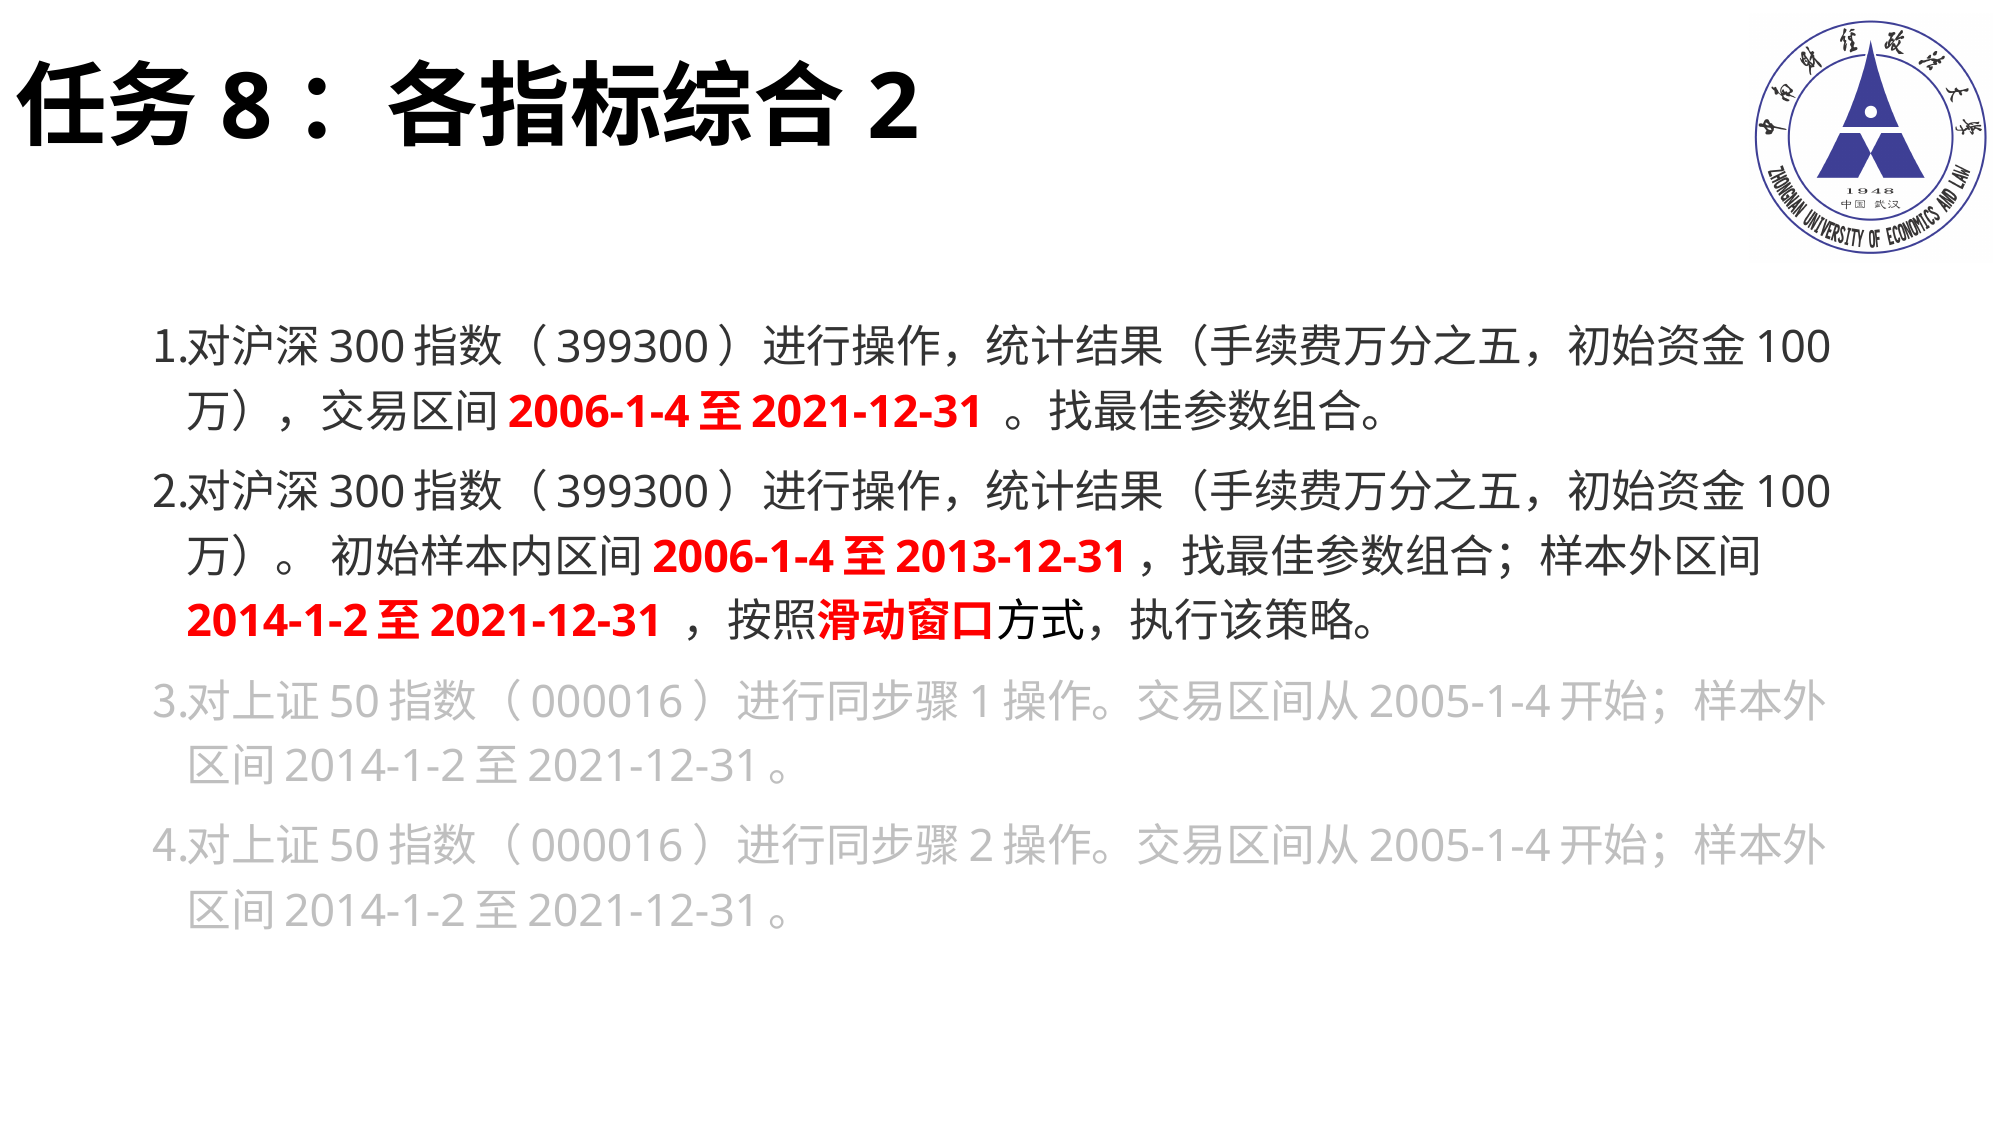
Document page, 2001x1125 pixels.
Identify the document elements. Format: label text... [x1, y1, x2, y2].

picture [1749, 13, 1993, 263]
title 任务8：各指标综合2 [0, 0, 1725, 218]
list 对沪深300指数（399300）进行操作，统计结果（手续费万分之五，初始资金100万），交易区间2006-1-4至2021-12-31 。找最佳参数组合。 对沪深300指数（399300）进行操作，统计结果（手续费万分之五，初始资金100万）。 初始样本内区间2006-1-4至2013-12-31，找最佳参数组合；样本外区间2014-1-2至2021-12-31 ，按照滑动窗口方式，执行该策略。 对上证50指数（000016）进行同步骤1操作。交易区间从2005-1-4开始；样本外区间2014-1-2至2021-12-31。 对上证50指数（000016）进行同步骤2操作。交易区间从2005-1-4开始；样本外区间2014-1-2至2021-12-31。 [137, 299, 1863, 1008]
